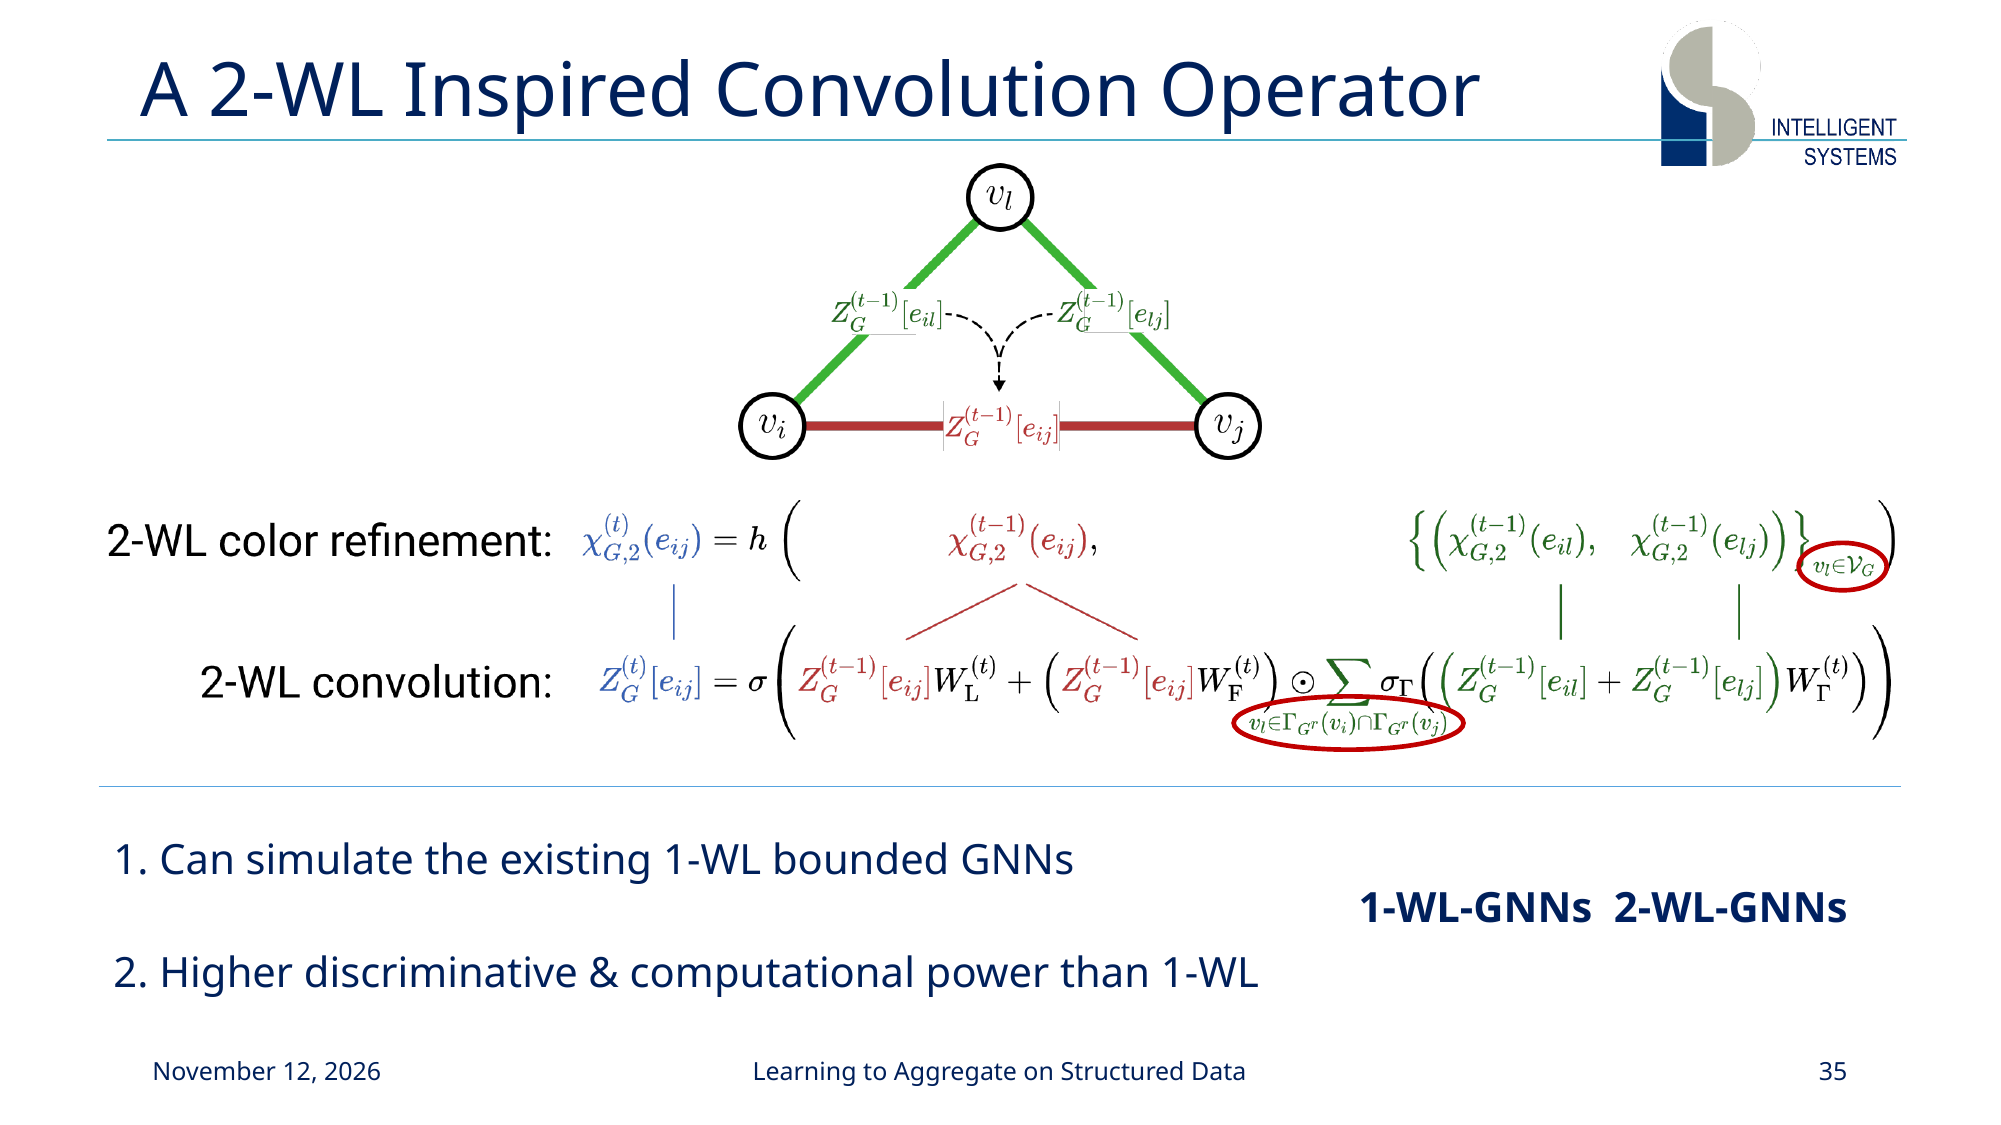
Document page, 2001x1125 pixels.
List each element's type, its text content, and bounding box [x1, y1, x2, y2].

slide_number 35 [1412, 1042, 1863, 1103]
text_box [1233, 542, 1887, 750]
picture [98, 500, 1902, 740]
title A 2-WL Inspired Convolution Operator [125, 31, 1863, 141]
picture [1661, 19, 1903, 139]
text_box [98, 785, 1902, 1030]
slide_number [137, 1042, 588, 1103]
picture [1661, 141, 1903, 172]
picture [738, 163, 1262, 460]
footer Learning to Aggregate on Structured Data [662, 1042, 1338, 1103]
